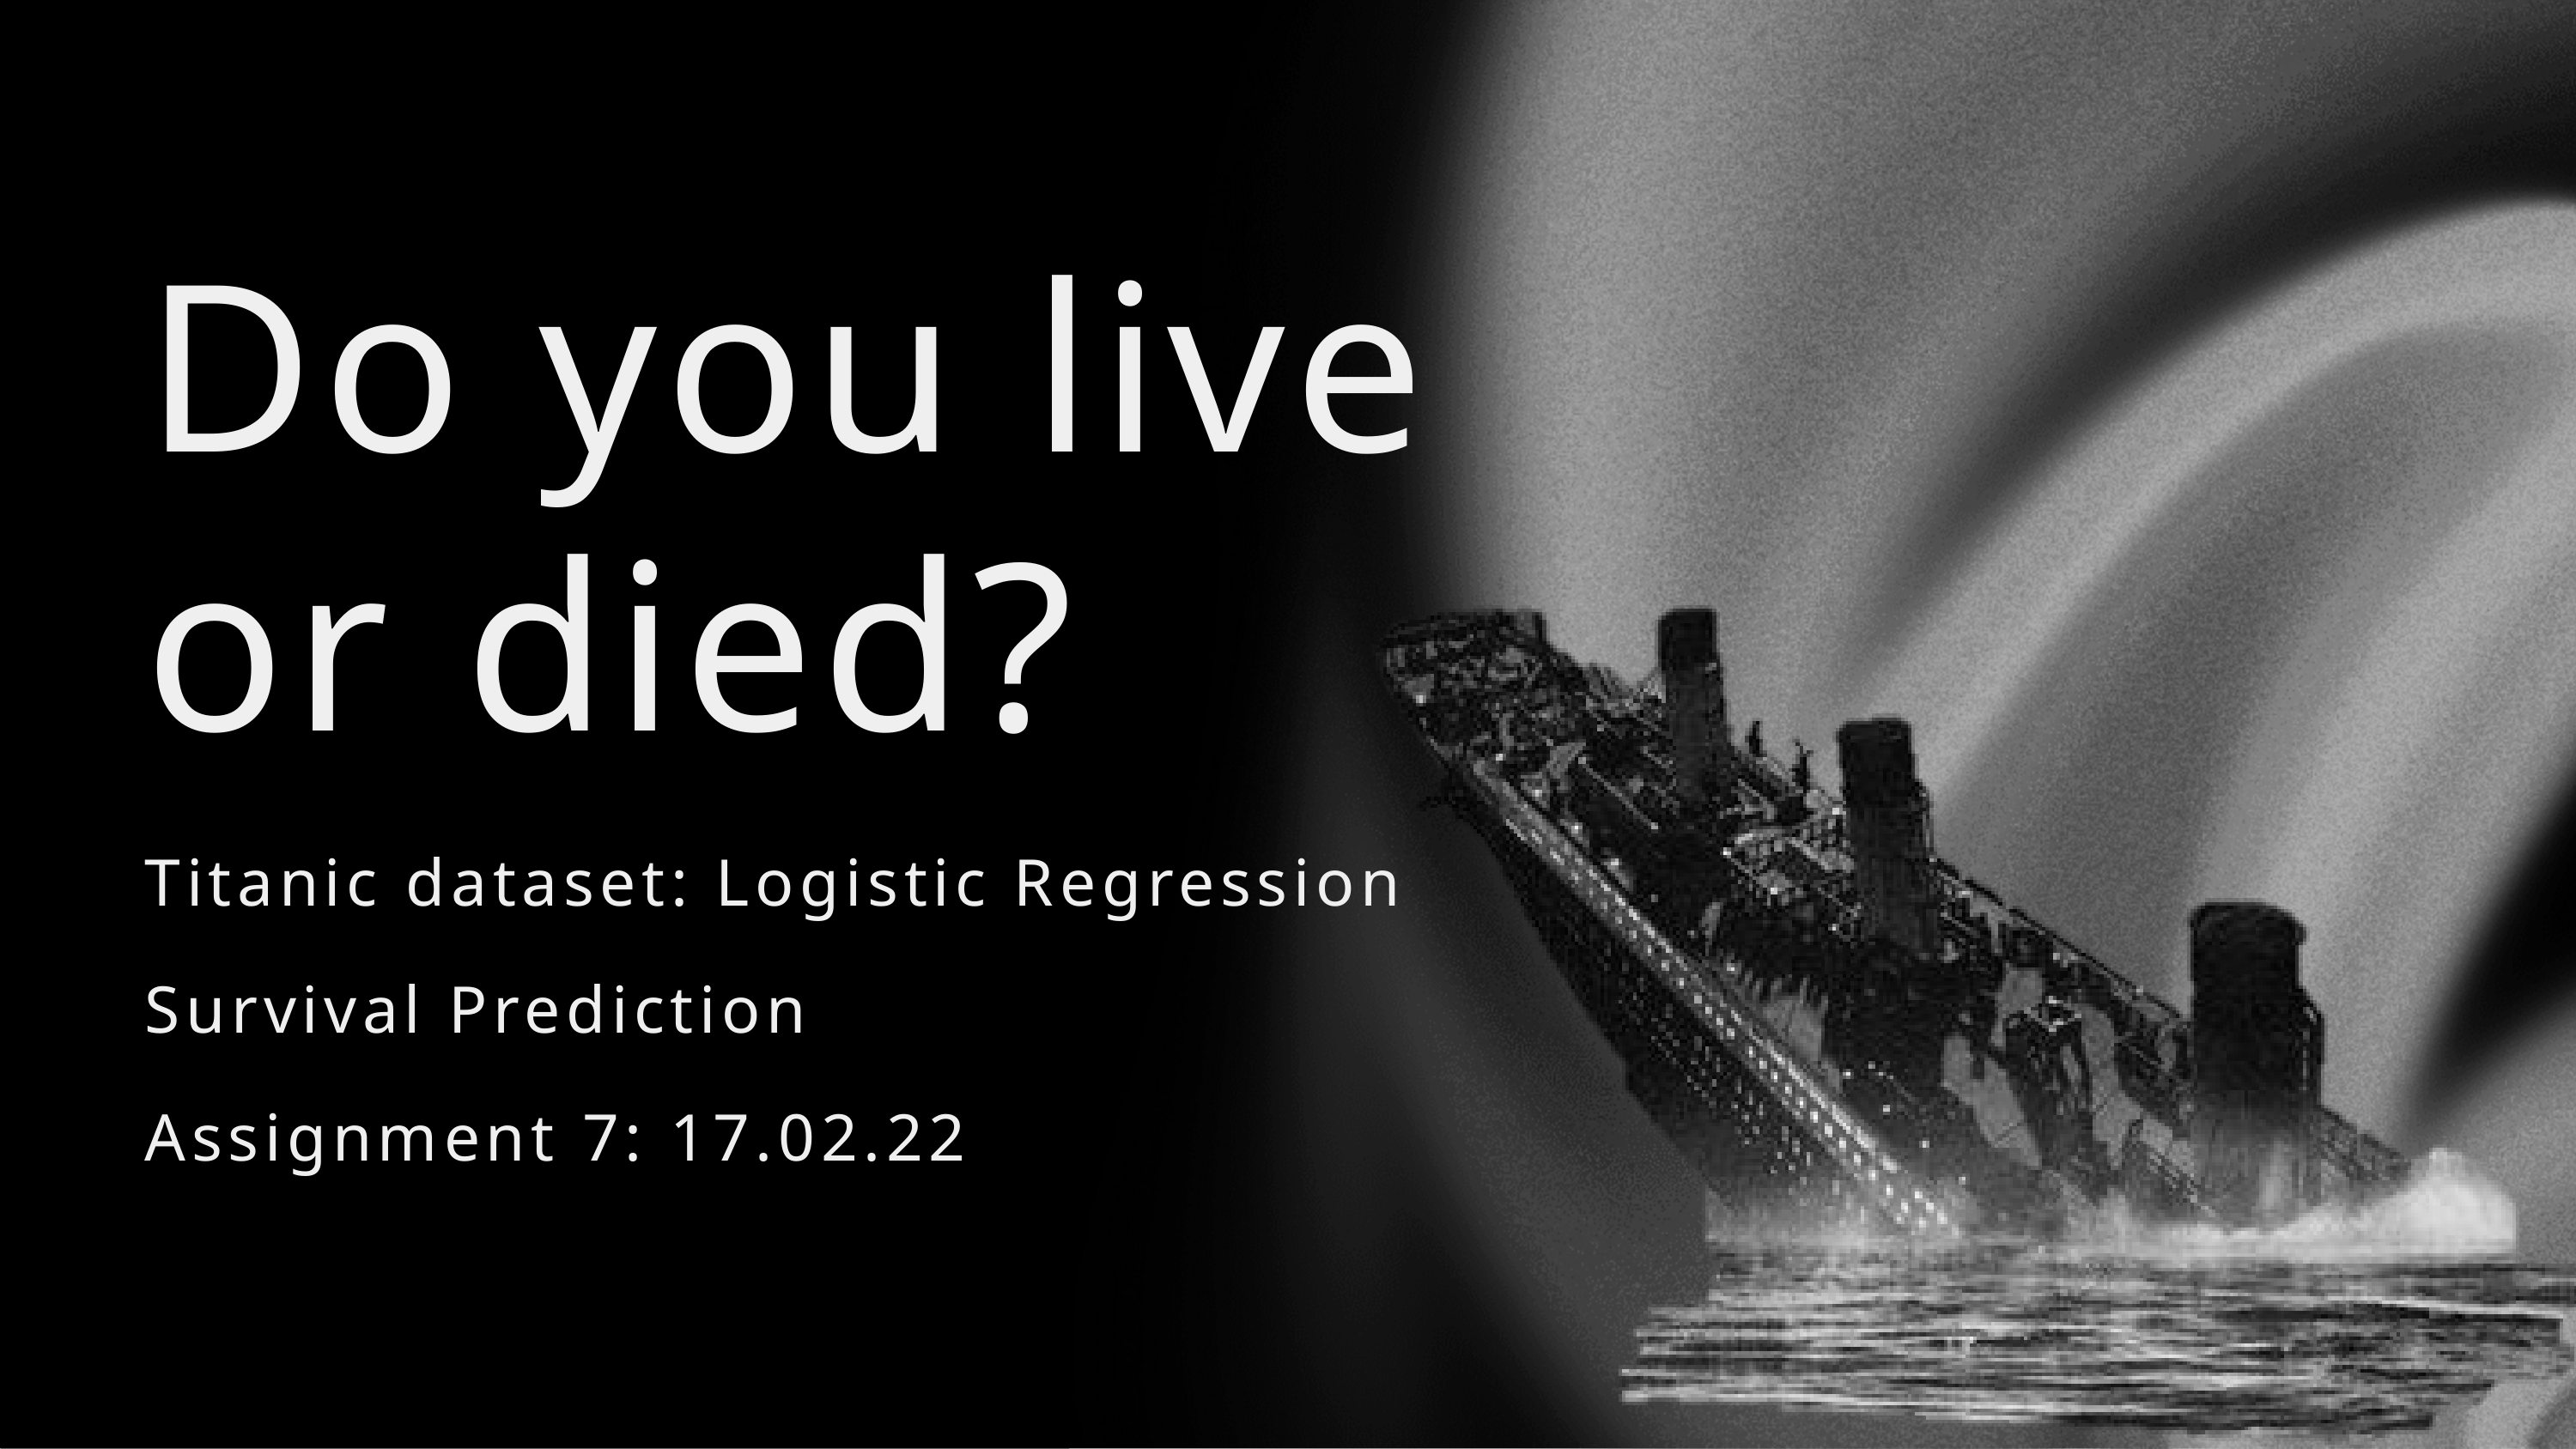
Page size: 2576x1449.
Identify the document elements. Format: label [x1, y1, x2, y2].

picture [923, 367, 2576, 1449]
text_box [0, 0, 2576, 1449]
